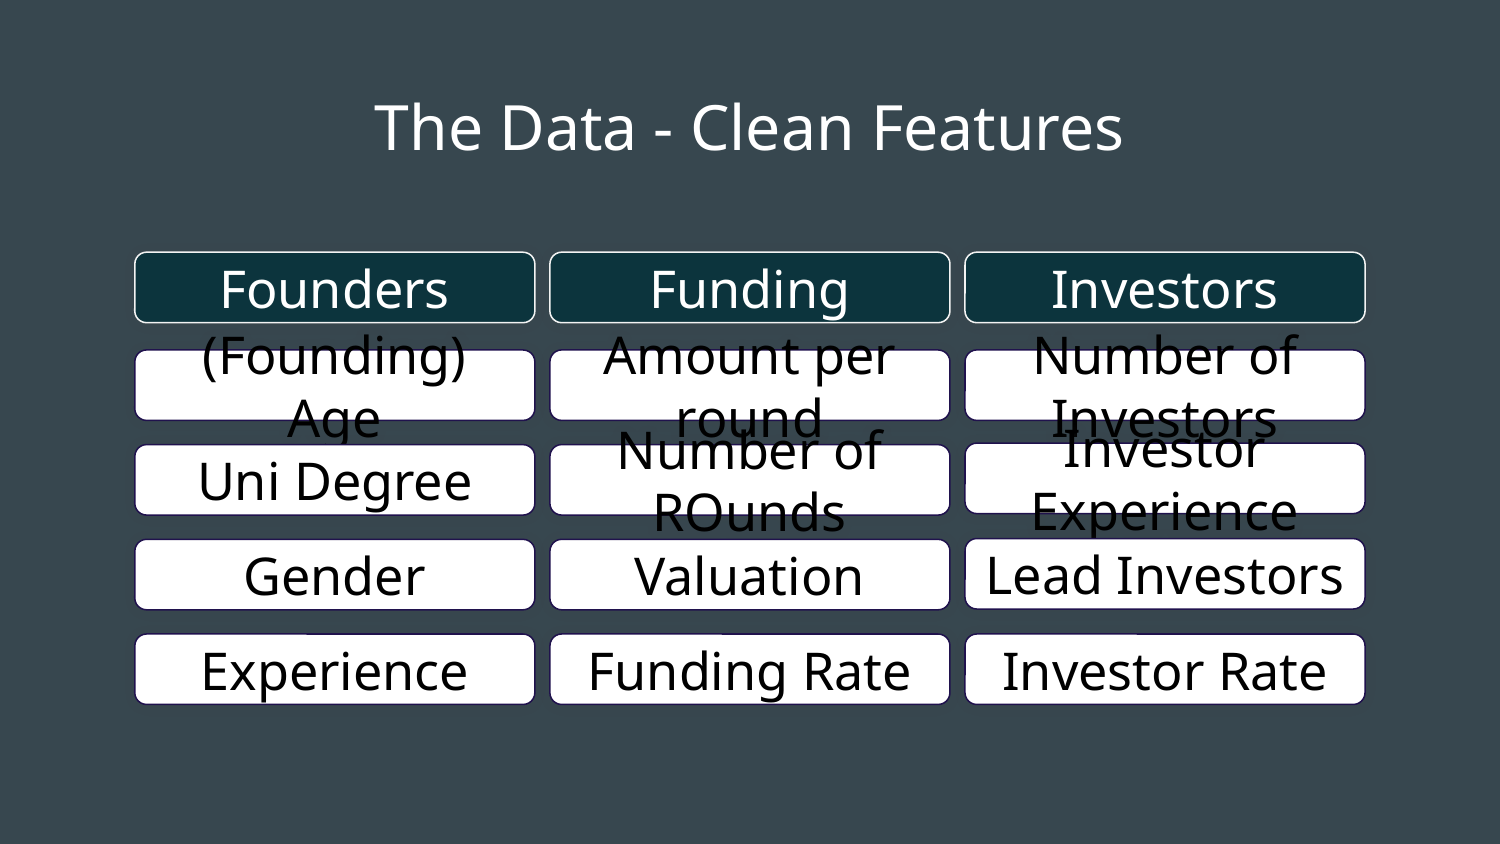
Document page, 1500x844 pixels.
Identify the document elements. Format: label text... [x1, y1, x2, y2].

text_box Experience [134, 633, 535, 705]
text_box (Founding) Age [134, 349, 535, 421]
title The Data - Clean Features [51, 72, 1449, 167]
text_box Investor Rate [964, 633, 1366, 705]
text_box Lead Investors [964, 538, 1366, 610]
text_box Gender [134, 539, 535, 610]
text_box Founders [134, 252, 535, 323]
text_box Number of Investors [964, 349, 1366, 421]
text_box Number of ROunds [549, 444, 950, 516]
text_box Investor Experience [964, 443, 1366, 514]
text_box Funding Rate [549, 633, 950, 705]
text_box Investors [964, 252, 1366, 323]
text_box Amount per round [549, 349, 950, 421]
text_box Funding [549, 252, 950, 323]
text_box Uni Degree [134, 444, 535, 516]
text_box Valuation [549, 539, 950, 610]
